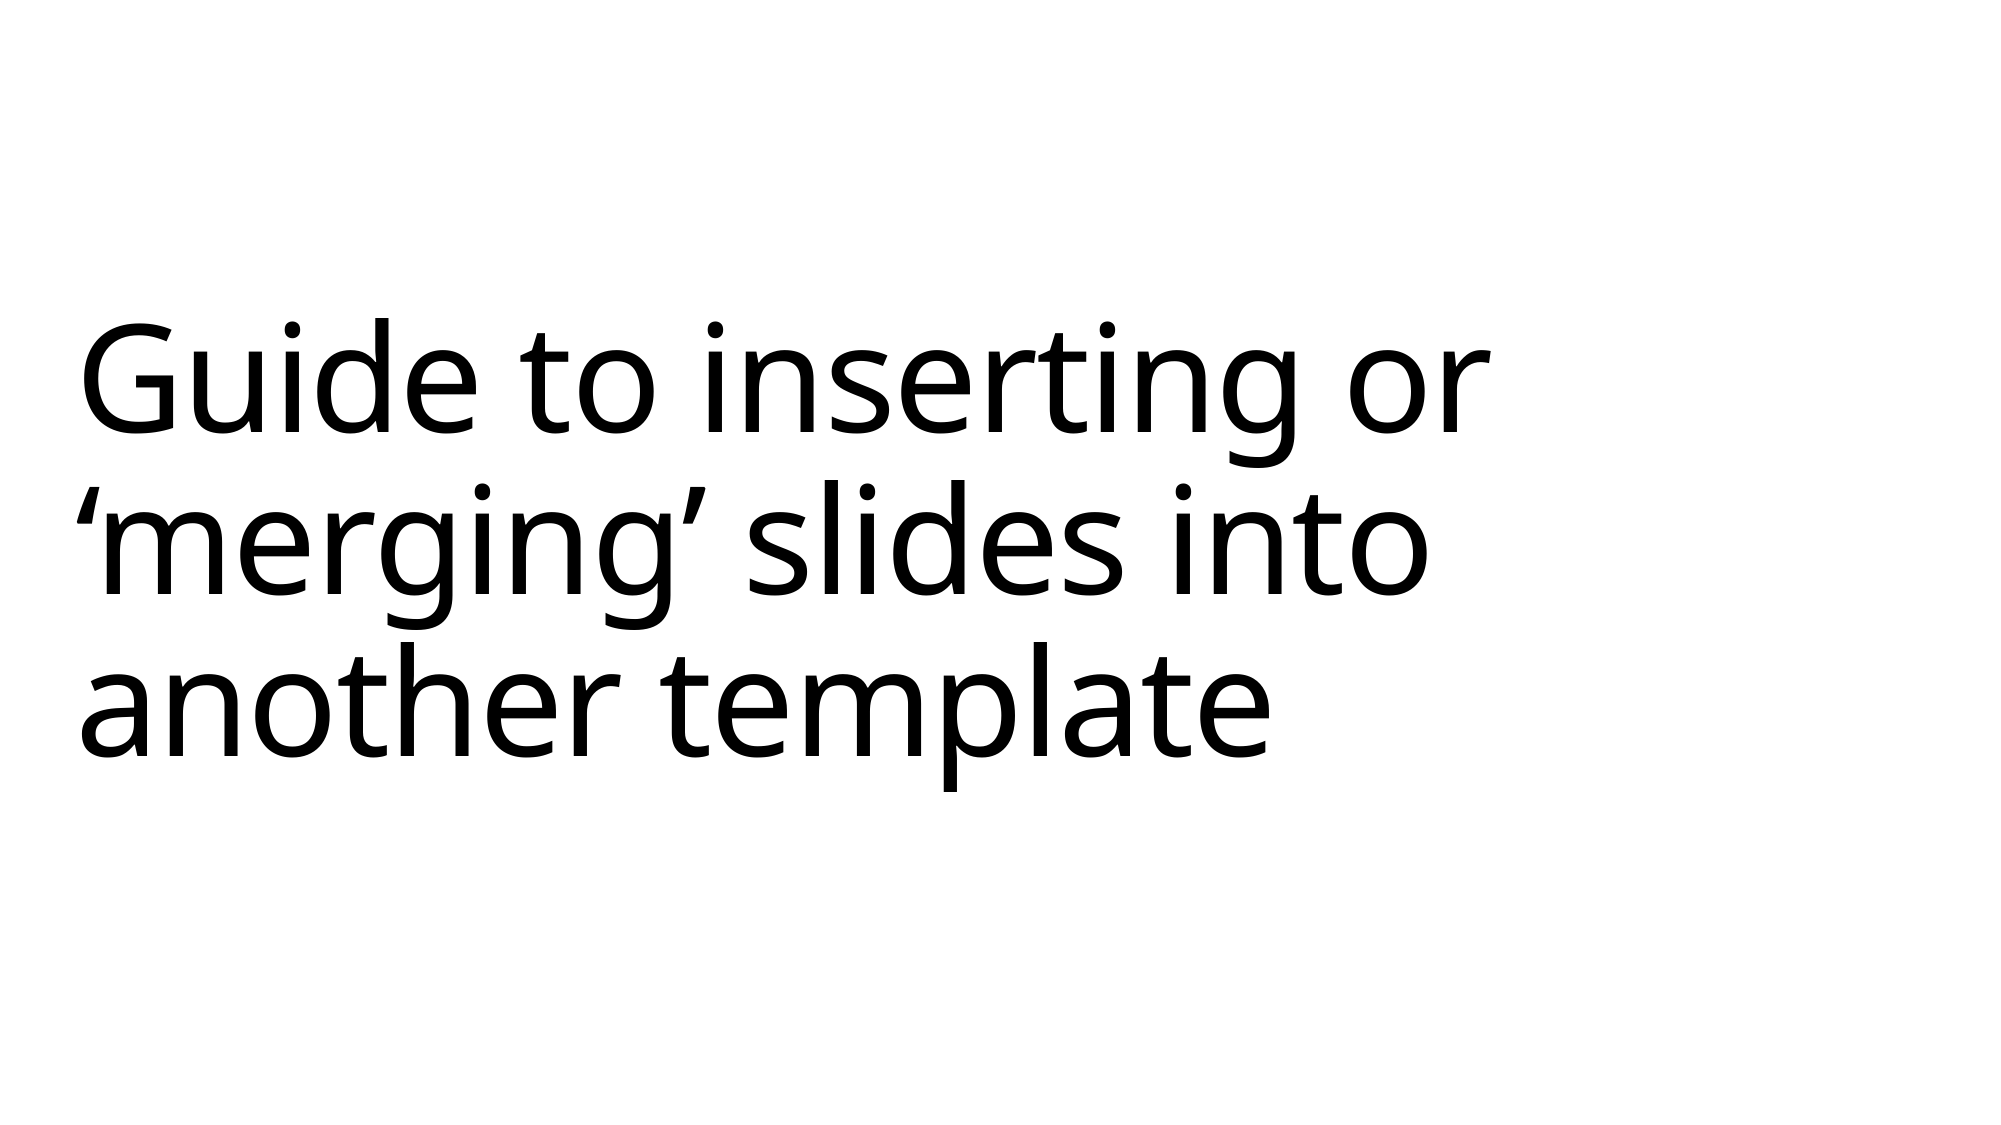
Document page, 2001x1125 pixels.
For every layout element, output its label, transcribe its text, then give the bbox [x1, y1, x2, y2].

title Guide to inserting or ‘merging’ slides into another template [75, 624, 1925, 804]
